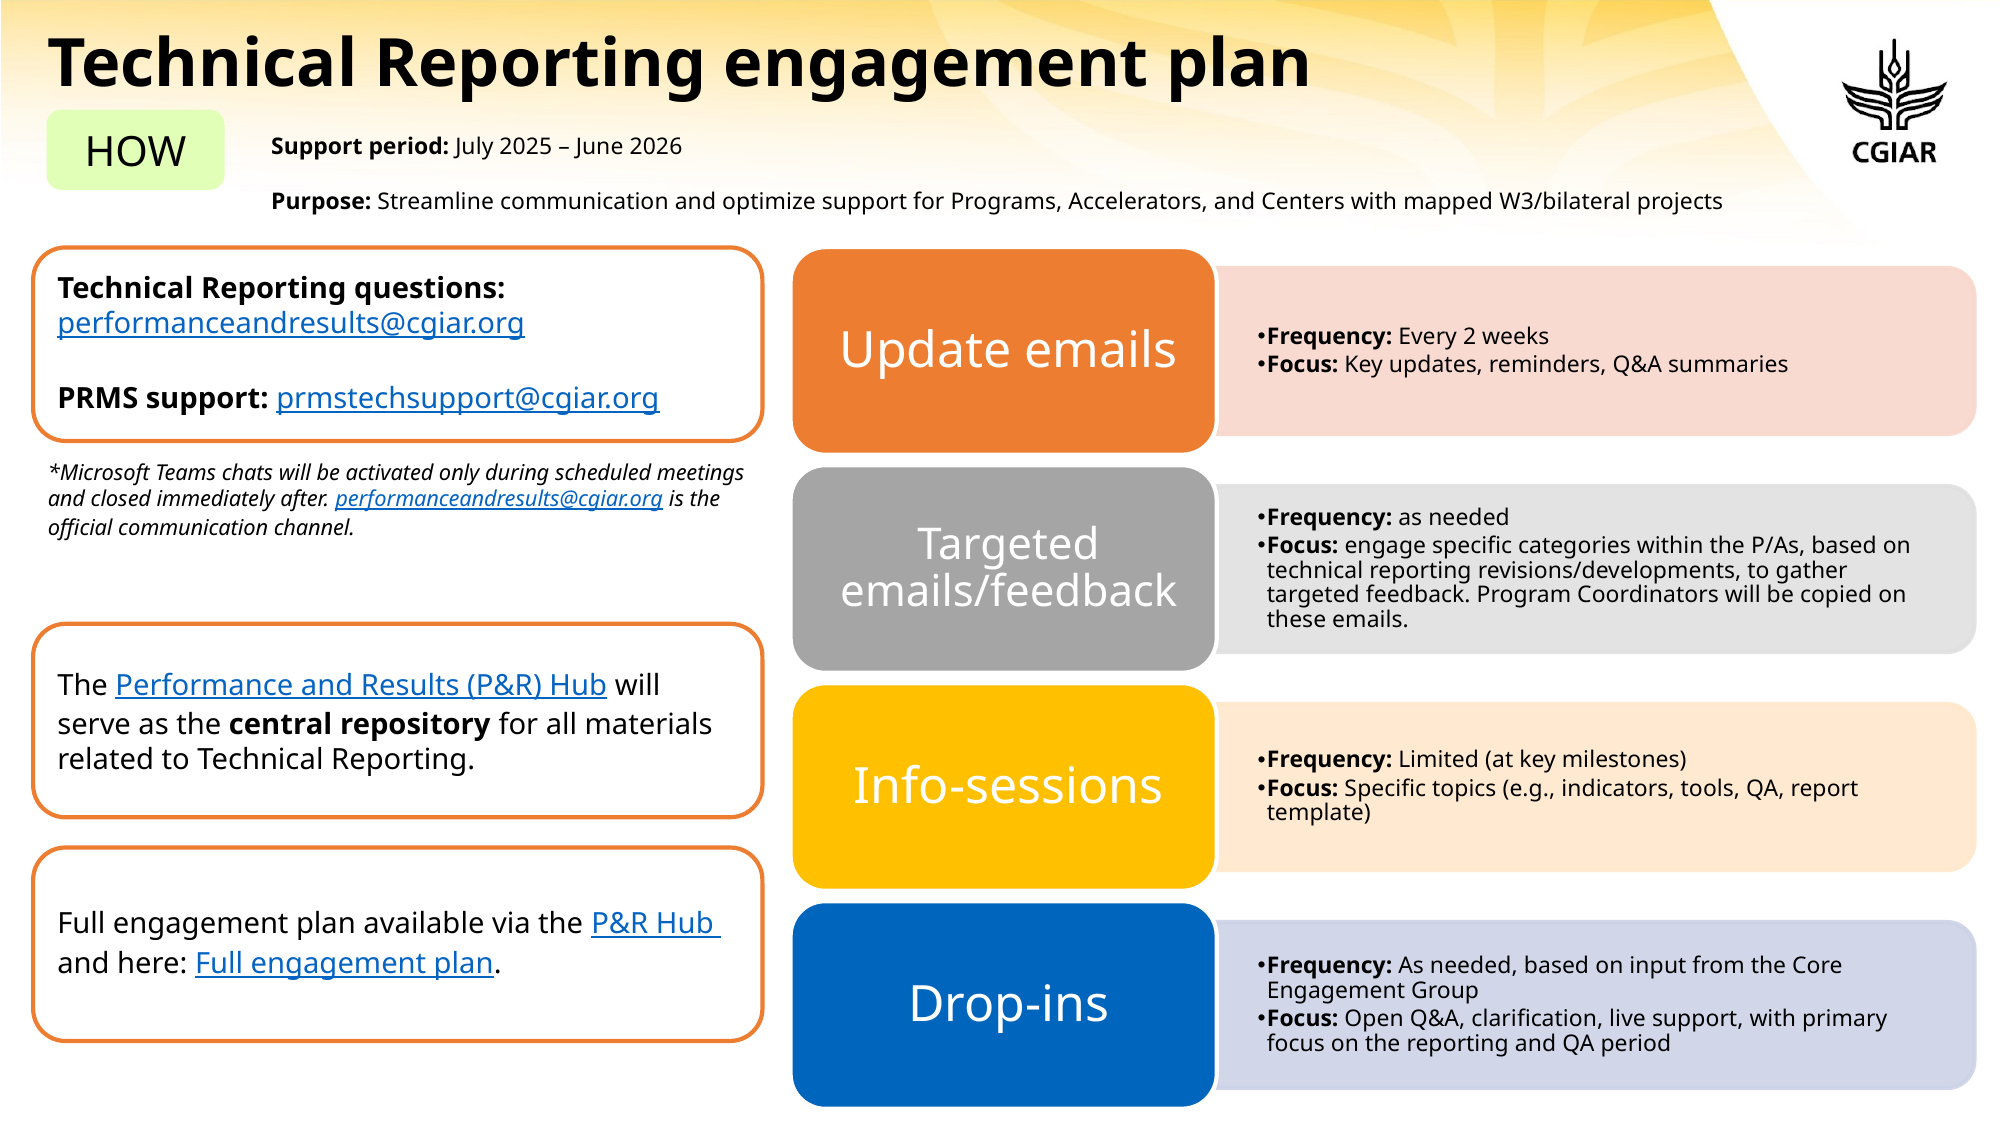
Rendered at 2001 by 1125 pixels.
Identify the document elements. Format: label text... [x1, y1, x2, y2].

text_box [790, 246, 1975, 1110]
text_box Full engagement plan available via the P&R Hub and here: Full engagement plan. [31, 845, 765, 1044]
text_box *Microsoft Teams chats will be activated only during scheduled meetings and closed immediately after. performanceandresults@cgiar.org is the official communication channel. [33, 450, 774, 548]
picture [1, 0, 1999, 1125]
text_box Technical Reporting questions: performanceandresults@cgiar.org PRMS support: prmstechsupport@cgiar.org [31, 245, 765, 444]
text_box [755, 631, 781, 787]
text_box The Performance and Results (P&R) Hub will serve as the central repository for all materials related to Technical Reporting. [31, 621, 765, 820]
text_box Support period: July 2025 – June 2026 Purpose: Streamline communication and optimize support for Programs, Accelerators, and Centers with mapped W3/bilateral projects [256, 124, 1858, 222]
title Technical Reporting engagement plan [32, 0, 1890, 108]
text_box HOW [46, 109, 225, 190]
text_box [28, 631, 40, 787]
